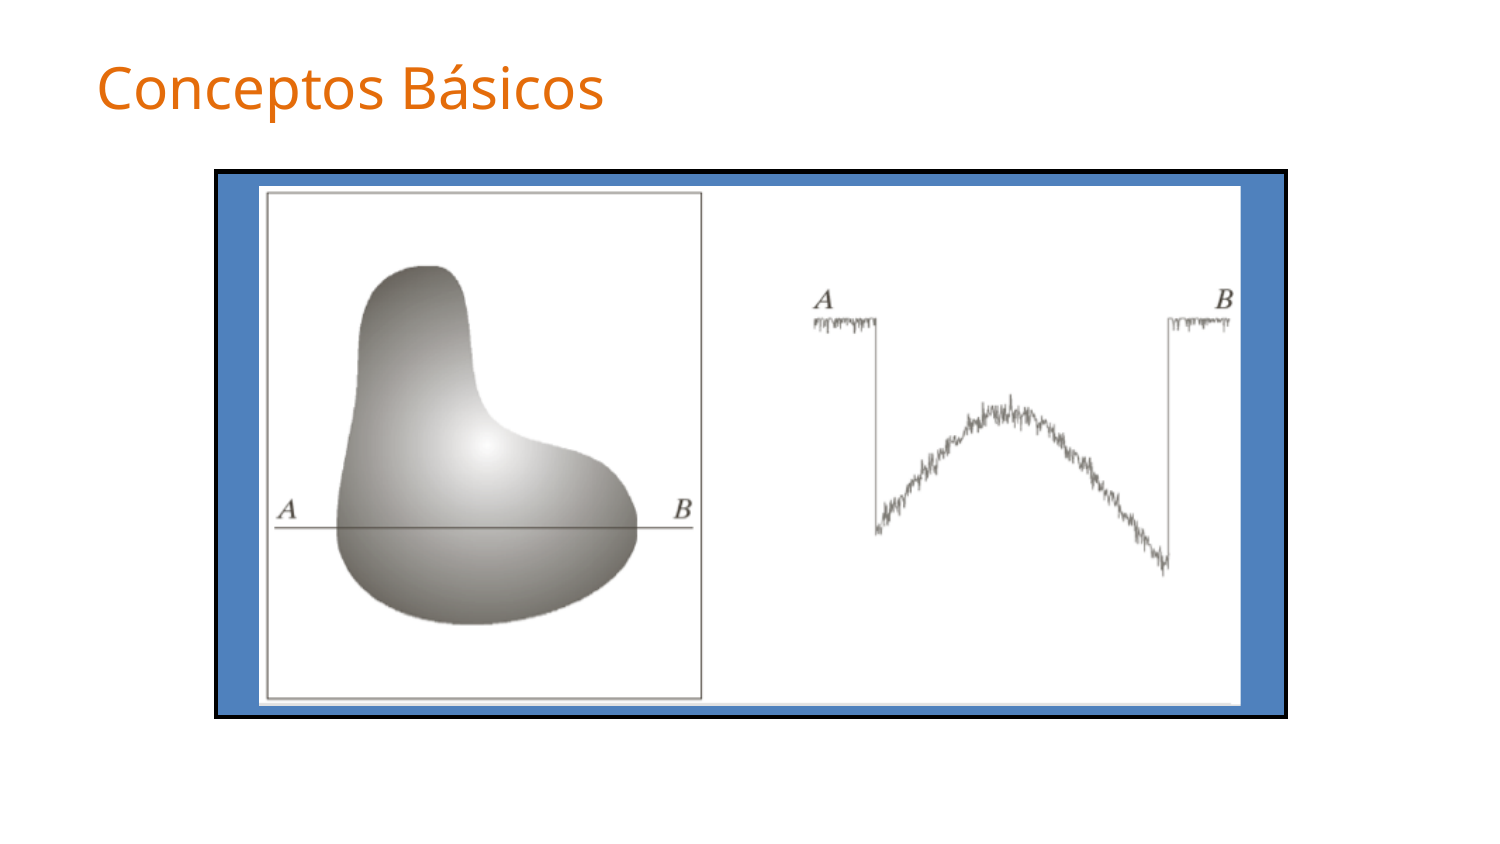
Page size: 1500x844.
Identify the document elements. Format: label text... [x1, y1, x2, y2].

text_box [215, 171, 1286, 718]
title Conceptos Básicos [86, 35, 1381, 127]
